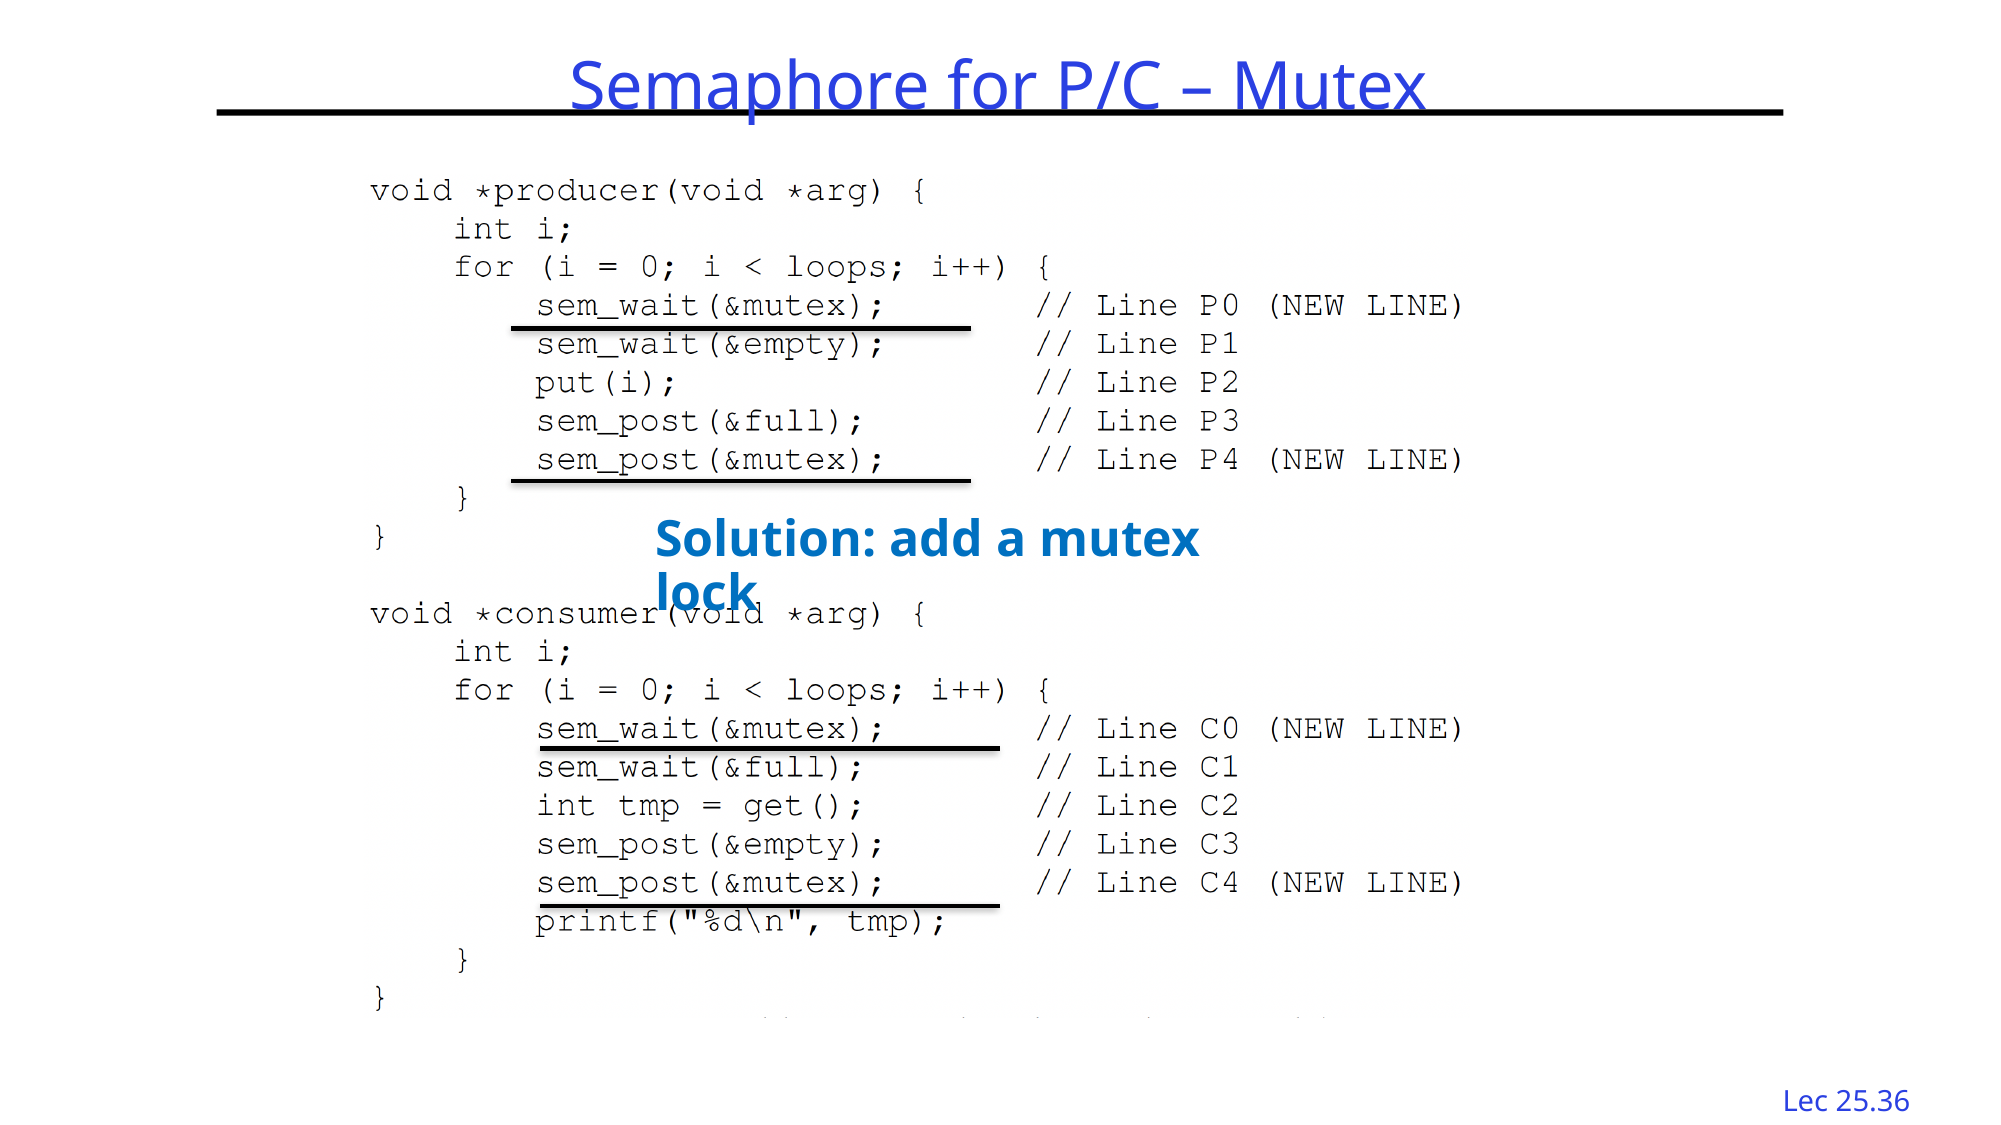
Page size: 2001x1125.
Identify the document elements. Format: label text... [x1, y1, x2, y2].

picture [363, 174, 1470, 1018]
title Semaphore for P/C – Mutex [301, 45, 1697, 133]
